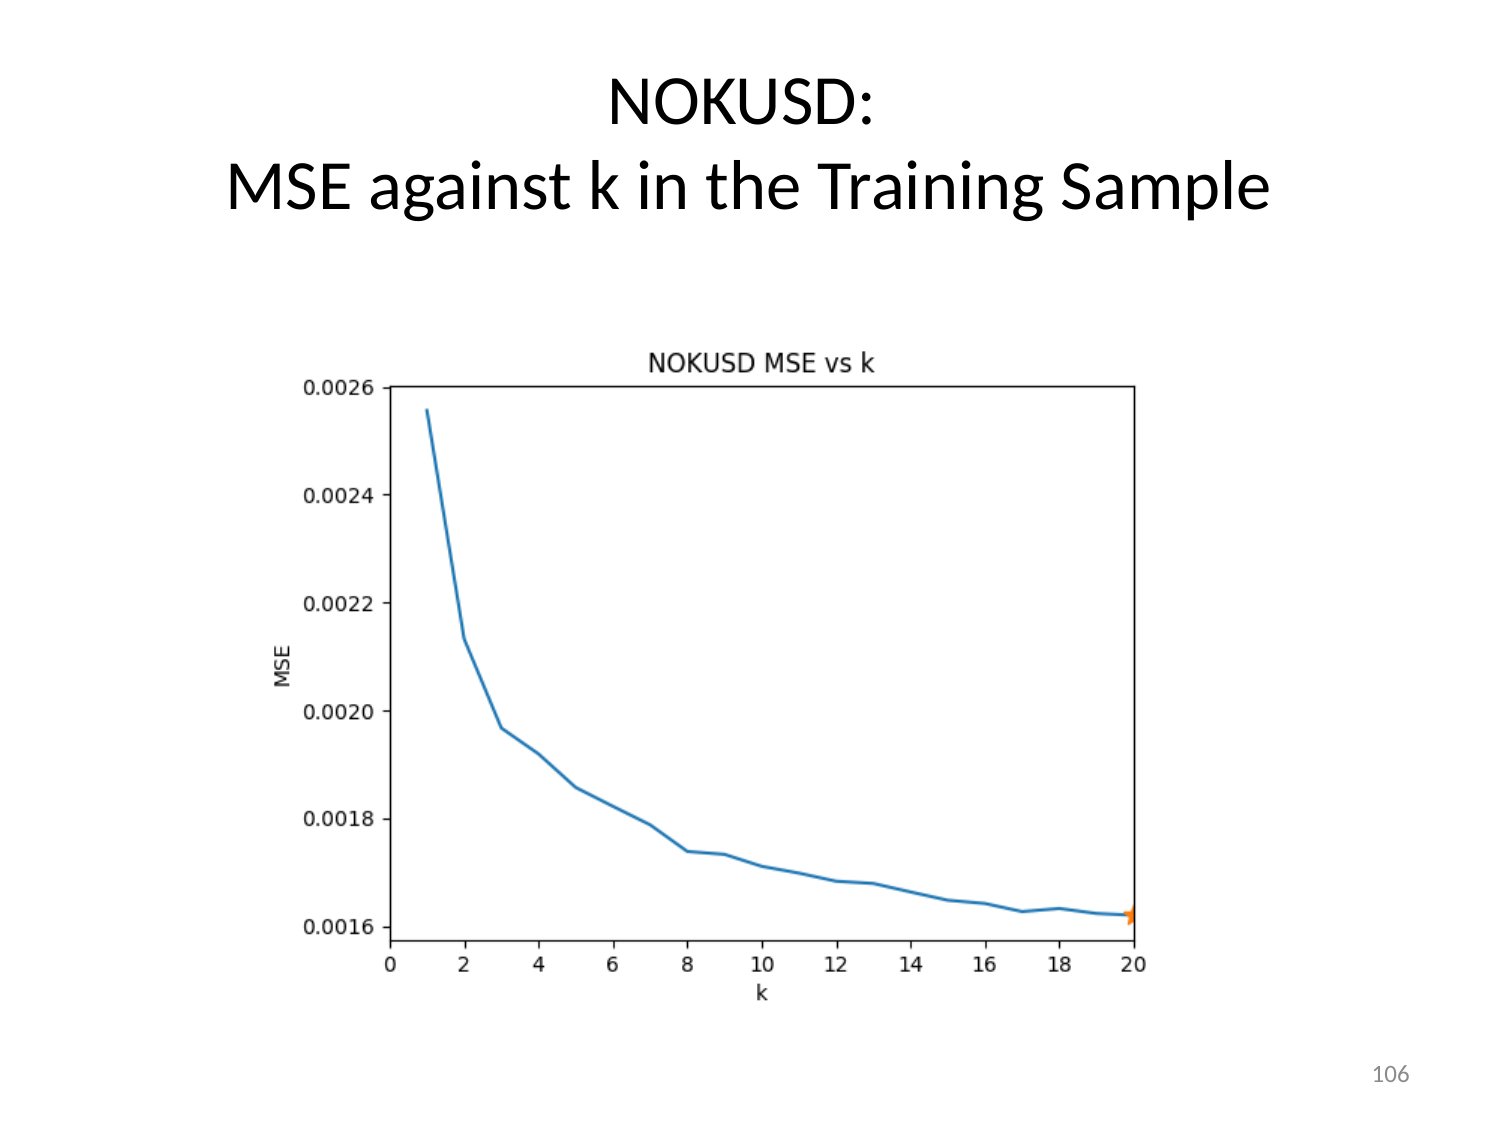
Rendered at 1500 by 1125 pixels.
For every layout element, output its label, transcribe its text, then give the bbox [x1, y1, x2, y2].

picture [269, 299, 1231, 1021]
title NOKUSD: MSE against k in the Training Sample [75, 45, 1425, 233]
slide_number 106 [1074, 1042, 1425, 1103]
